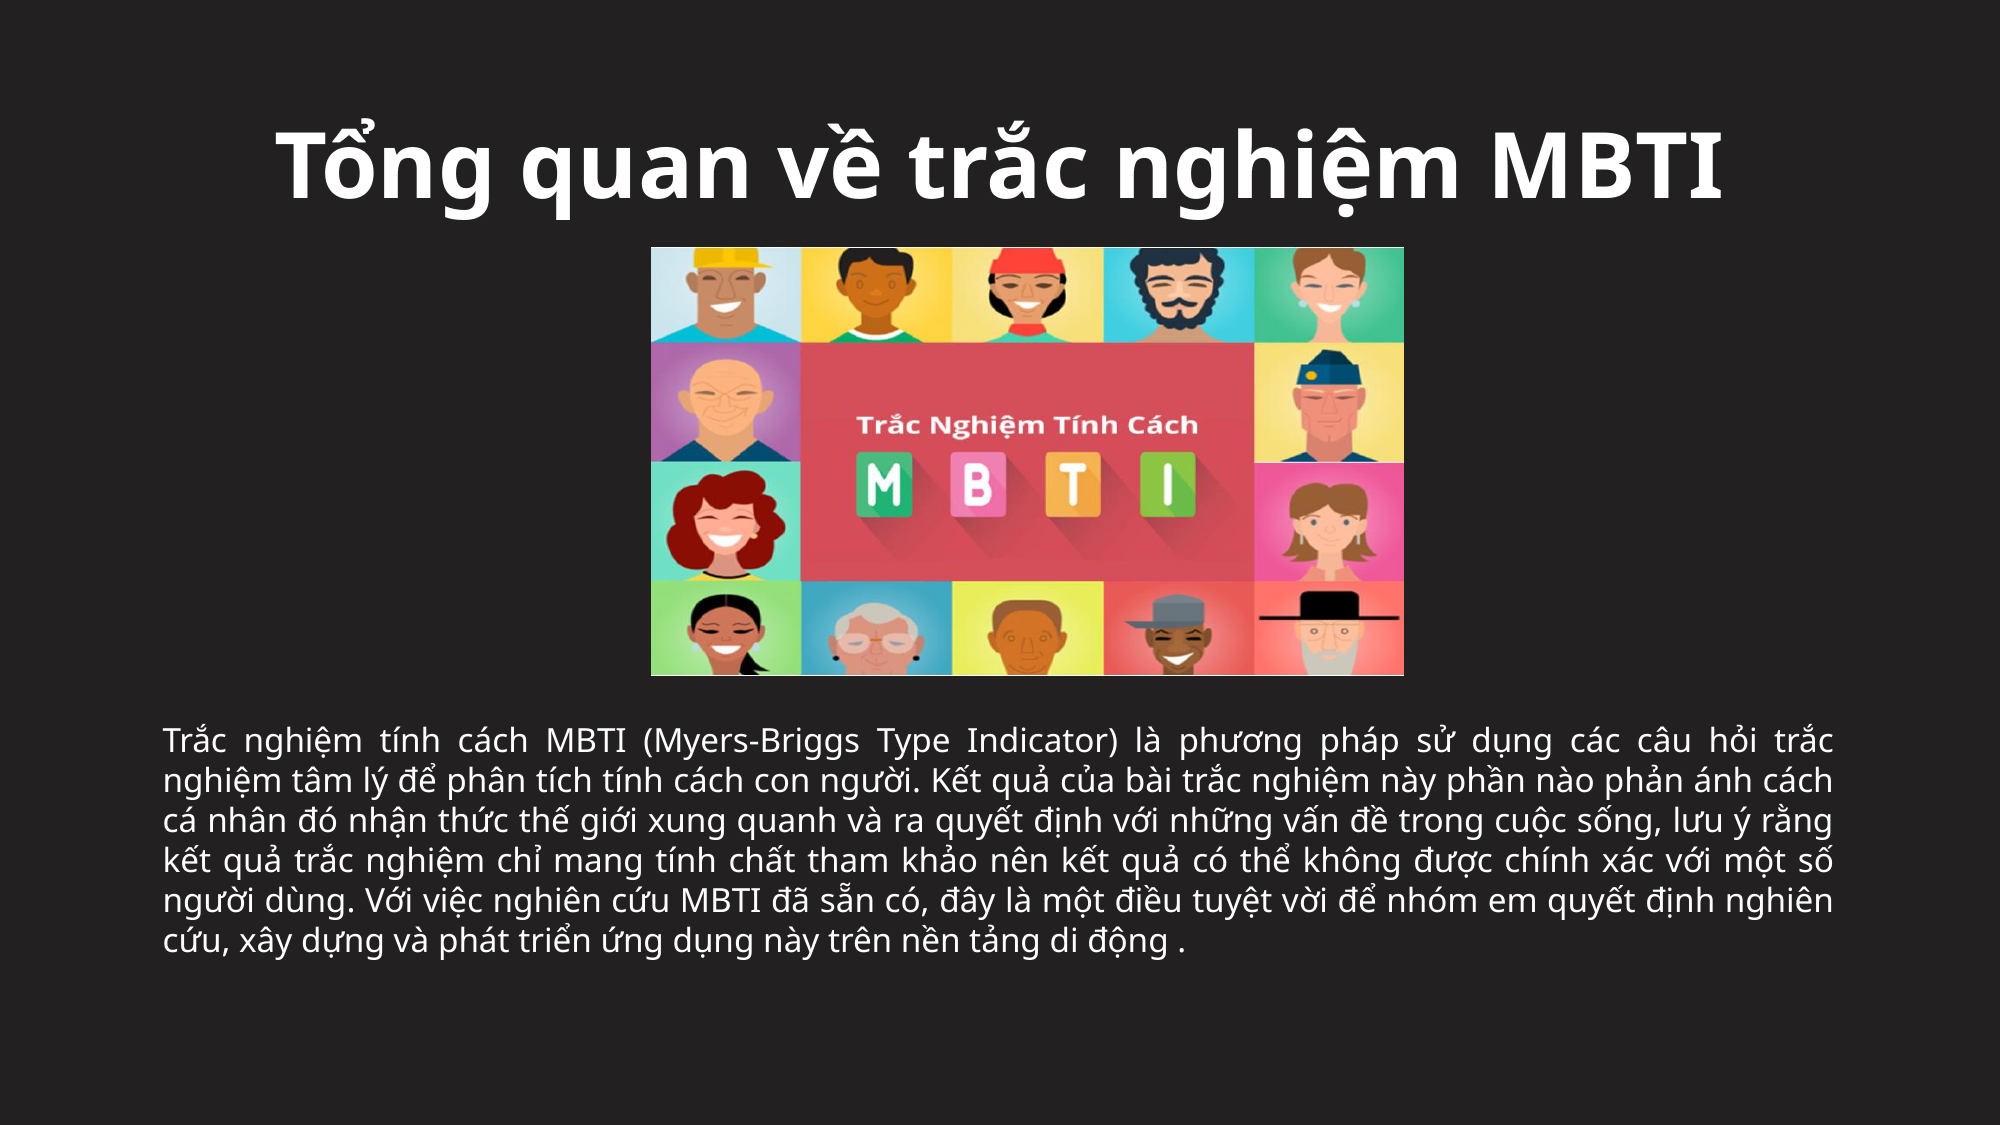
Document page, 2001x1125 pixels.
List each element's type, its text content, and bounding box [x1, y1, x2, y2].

title Tổng quan về trắc nghiệm MBTI [137, 59, 1863, 278]
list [651, 247, 1404, 676]
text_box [147, 197, 1852, 970]
